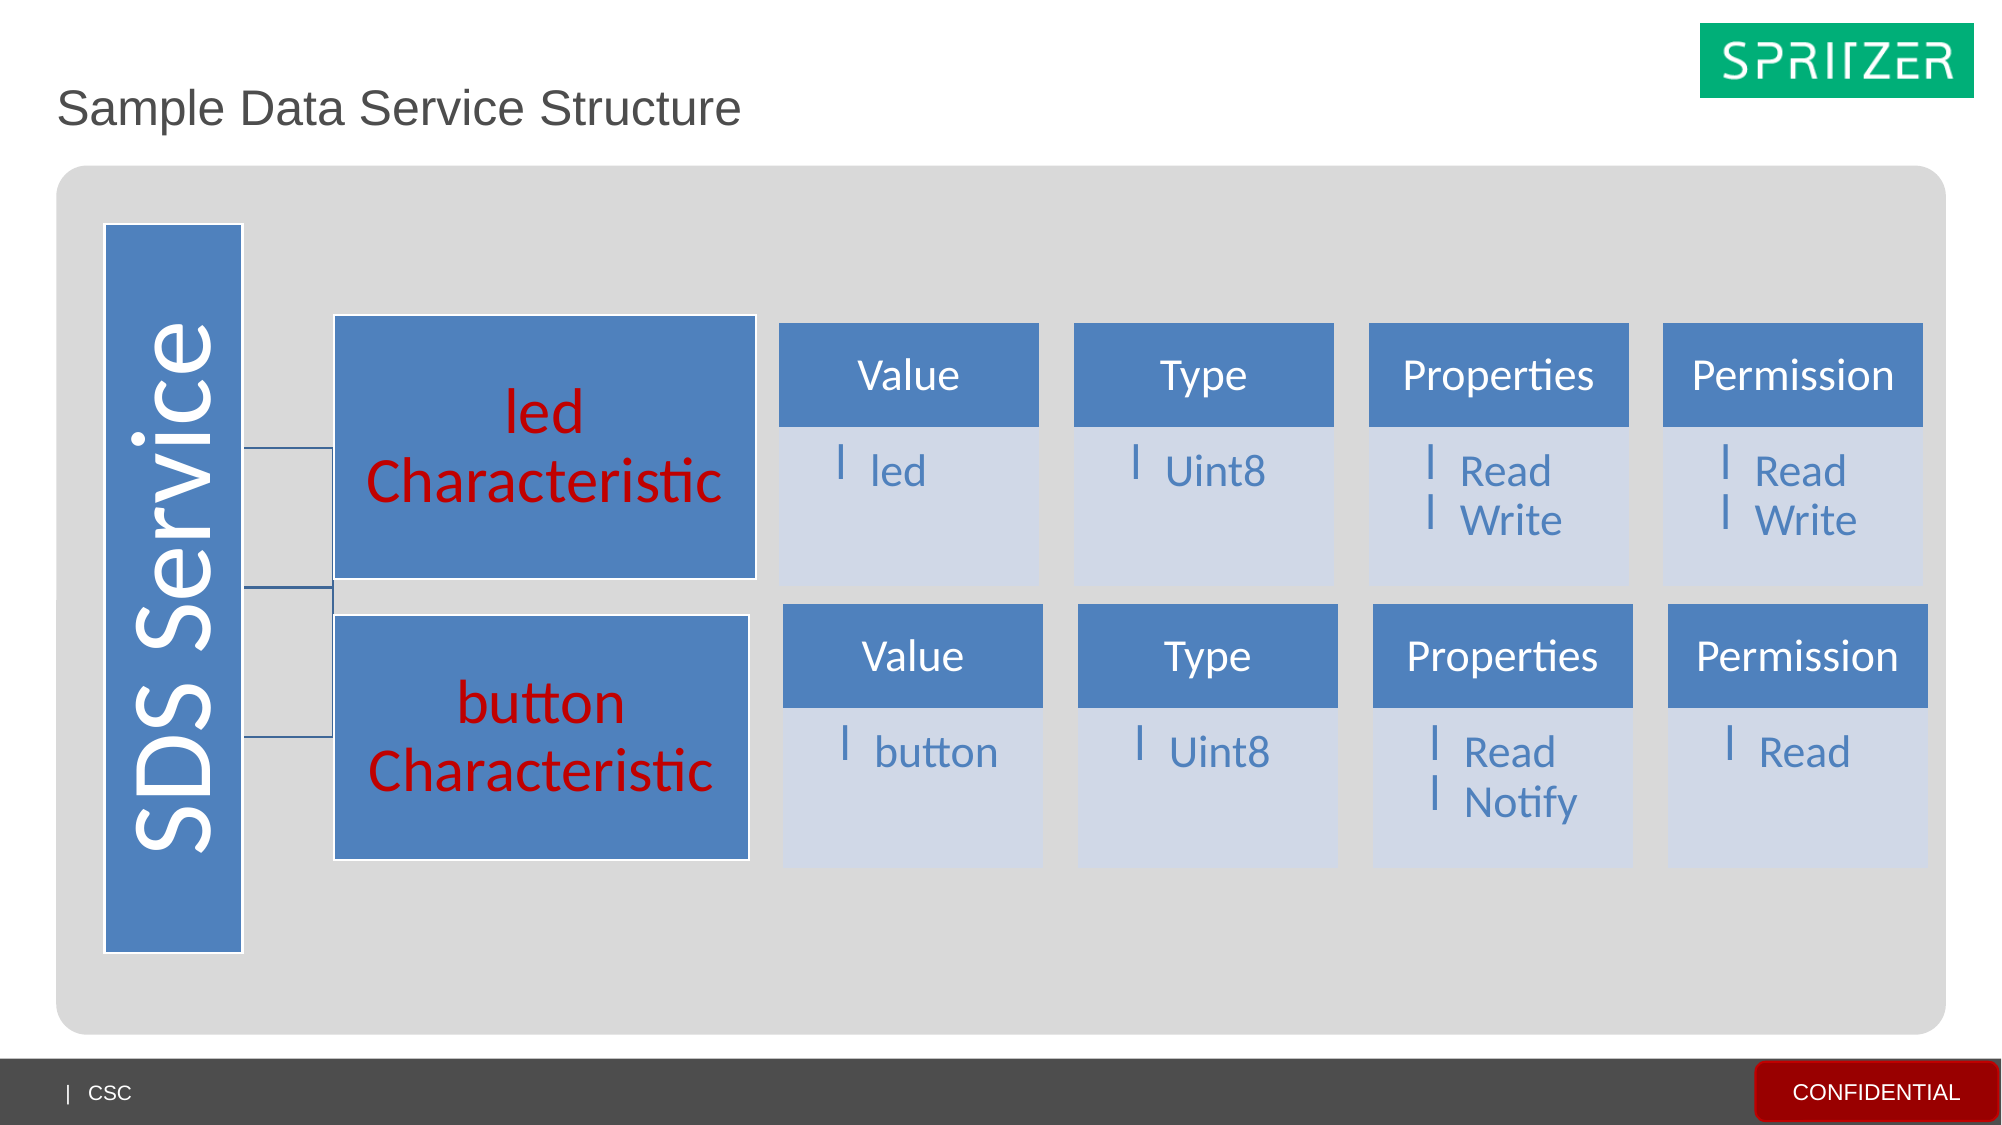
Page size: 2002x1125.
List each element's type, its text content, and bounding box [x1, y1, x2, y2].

text_box [243, 447, 333, 588]
text_box [243, 588, 333, 738]
text_box Uint8 [1074, 427, 1333, 586]
picture [1700, 23, 1974, 98]
text_box button [784, 708, 1042, 867]
text_box Read Write [1664, 427, 1923, 586]
text_box Properties [1369, 324, 1628, 427]
text_box button Characteristic [333, 614, 749, 861]
text_box Value [779, 324, 1038, 427]
text_box Properties [1373, 605, 1632, 708]
text_box led Characteristic [333, 315, 756, 580]
text_box Type [1074, 324, 1333, 427]
text_box Permission [1664, 324, 1923, 427]
text_box Uint8 [1078, 708, 1337, 867]
text_box Sample Data Service Structure [56, 46, 1946, 165]
text_box Value [784, 605, 1042, 708]
text_box Read Write [1369, 427, 1628, 586]
text_box Permission [1668, 605, 1927, 708]
text_box Type [1078, 605, 1337, 708]
text_box Read Notify [1373, 708, 1632, 867]
text_box Read [1668, 708, 1927, 867]
text_box led [779, 427, 1038, 586]
text_box SDS Service [104, 223, 243, 954]
